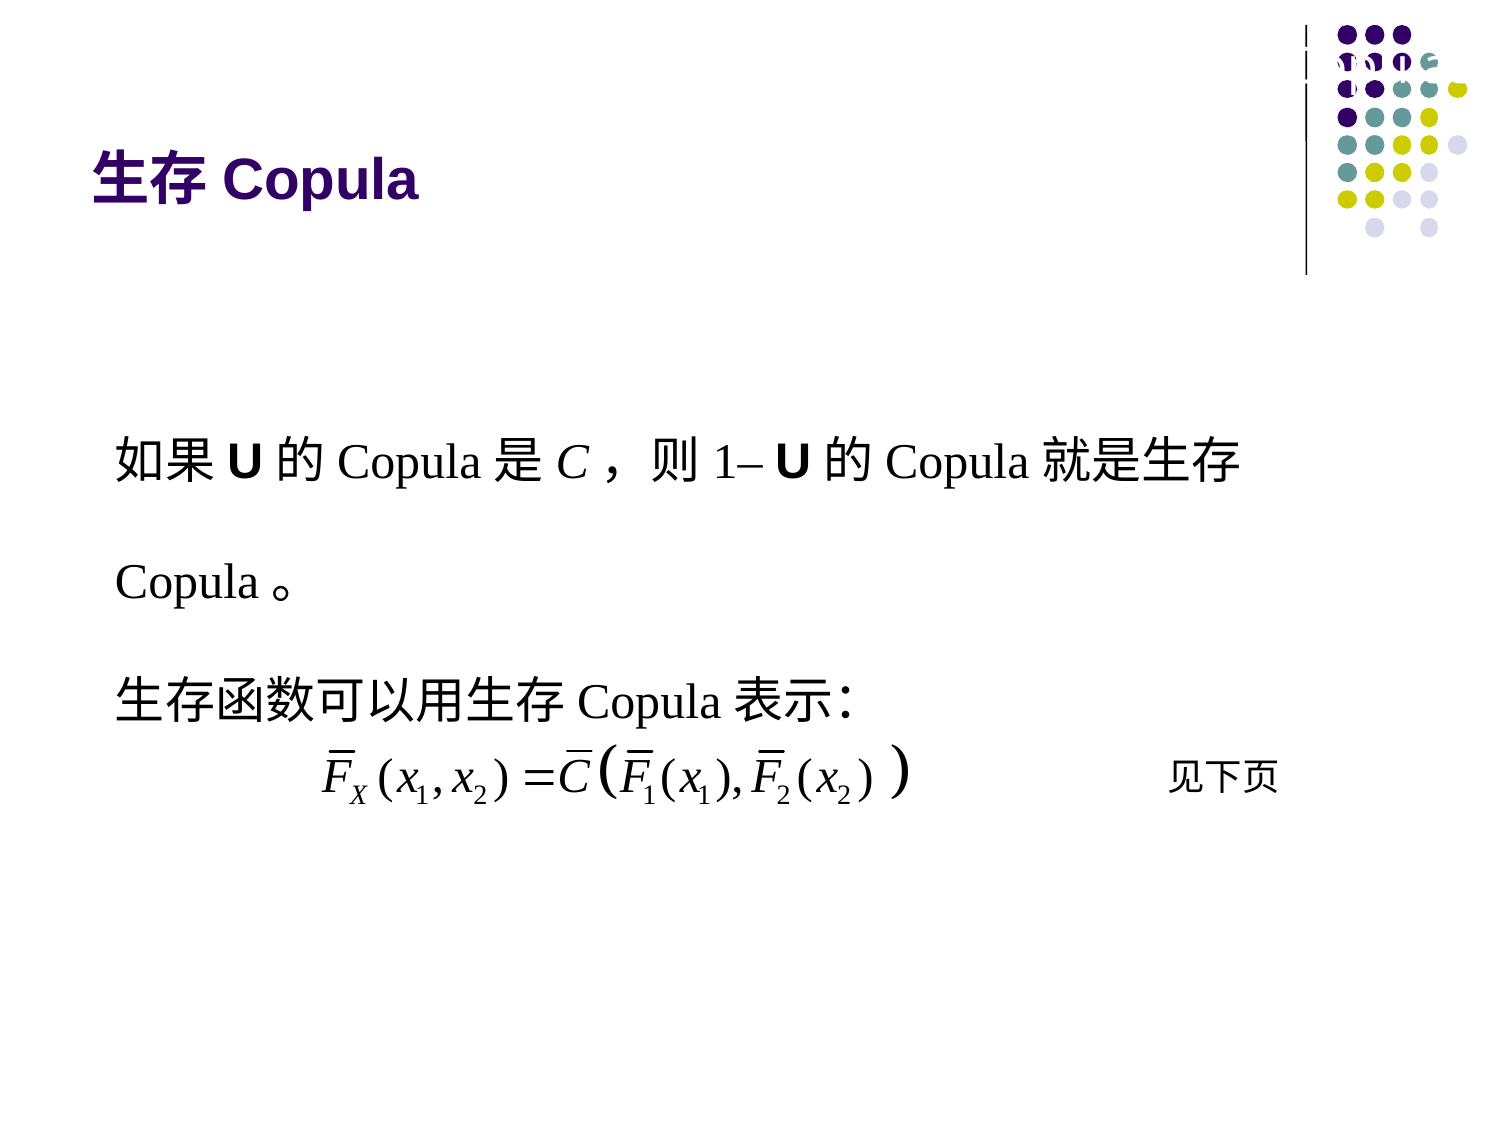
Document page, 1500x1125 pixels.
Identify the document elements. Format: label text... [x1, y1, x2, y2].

text_box 见下页 [1152, 745, 1295, 806]
text_box 如果U的Copula是C，则1‒ U的Copula就是生存Copula。 生存函数可以用生存Copula表示： [100, 361, 1341, 857]
title 生存Copula [76, 137, 1315, 219]
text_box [312, 735, 915, 826]
text_box 4.4 Properties of Copulas [858, 25, 1490, 101]
